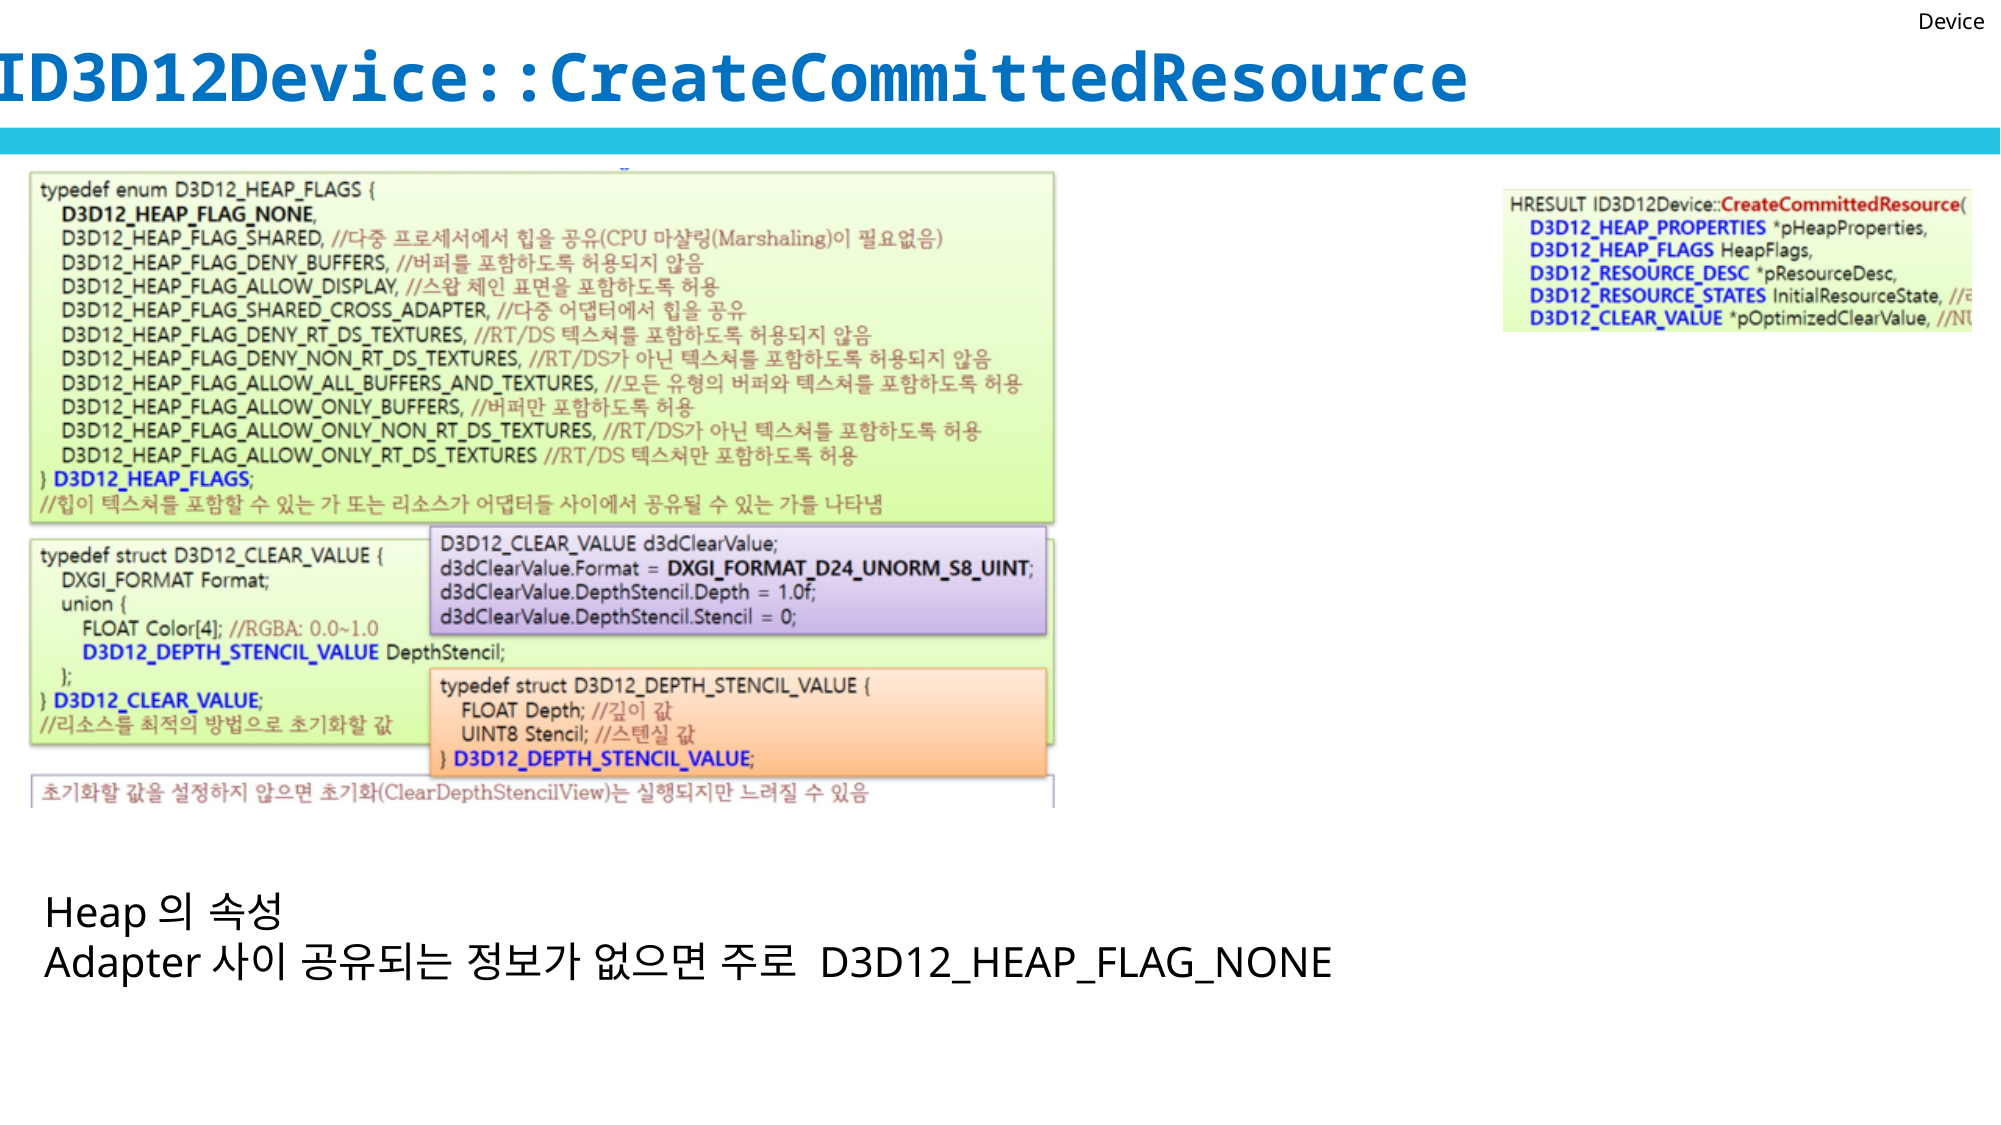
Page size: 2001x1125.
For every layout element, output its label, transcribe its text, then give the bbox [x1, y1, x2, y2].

text_box ID3D12Device::CreateCommittedResource [0, 27, 1484, 123]
picture [1503, 189, 1972, 332]
text_box Device [1558, 0, 2000, 41]
text_box Heap의 속성 Adapter사이 공유되는 정보가 없으면 주로 D3D12_HEAP_FLAG_NONE [29, 878, 1971, 994]
picture [28, 168, 1058, 808]
